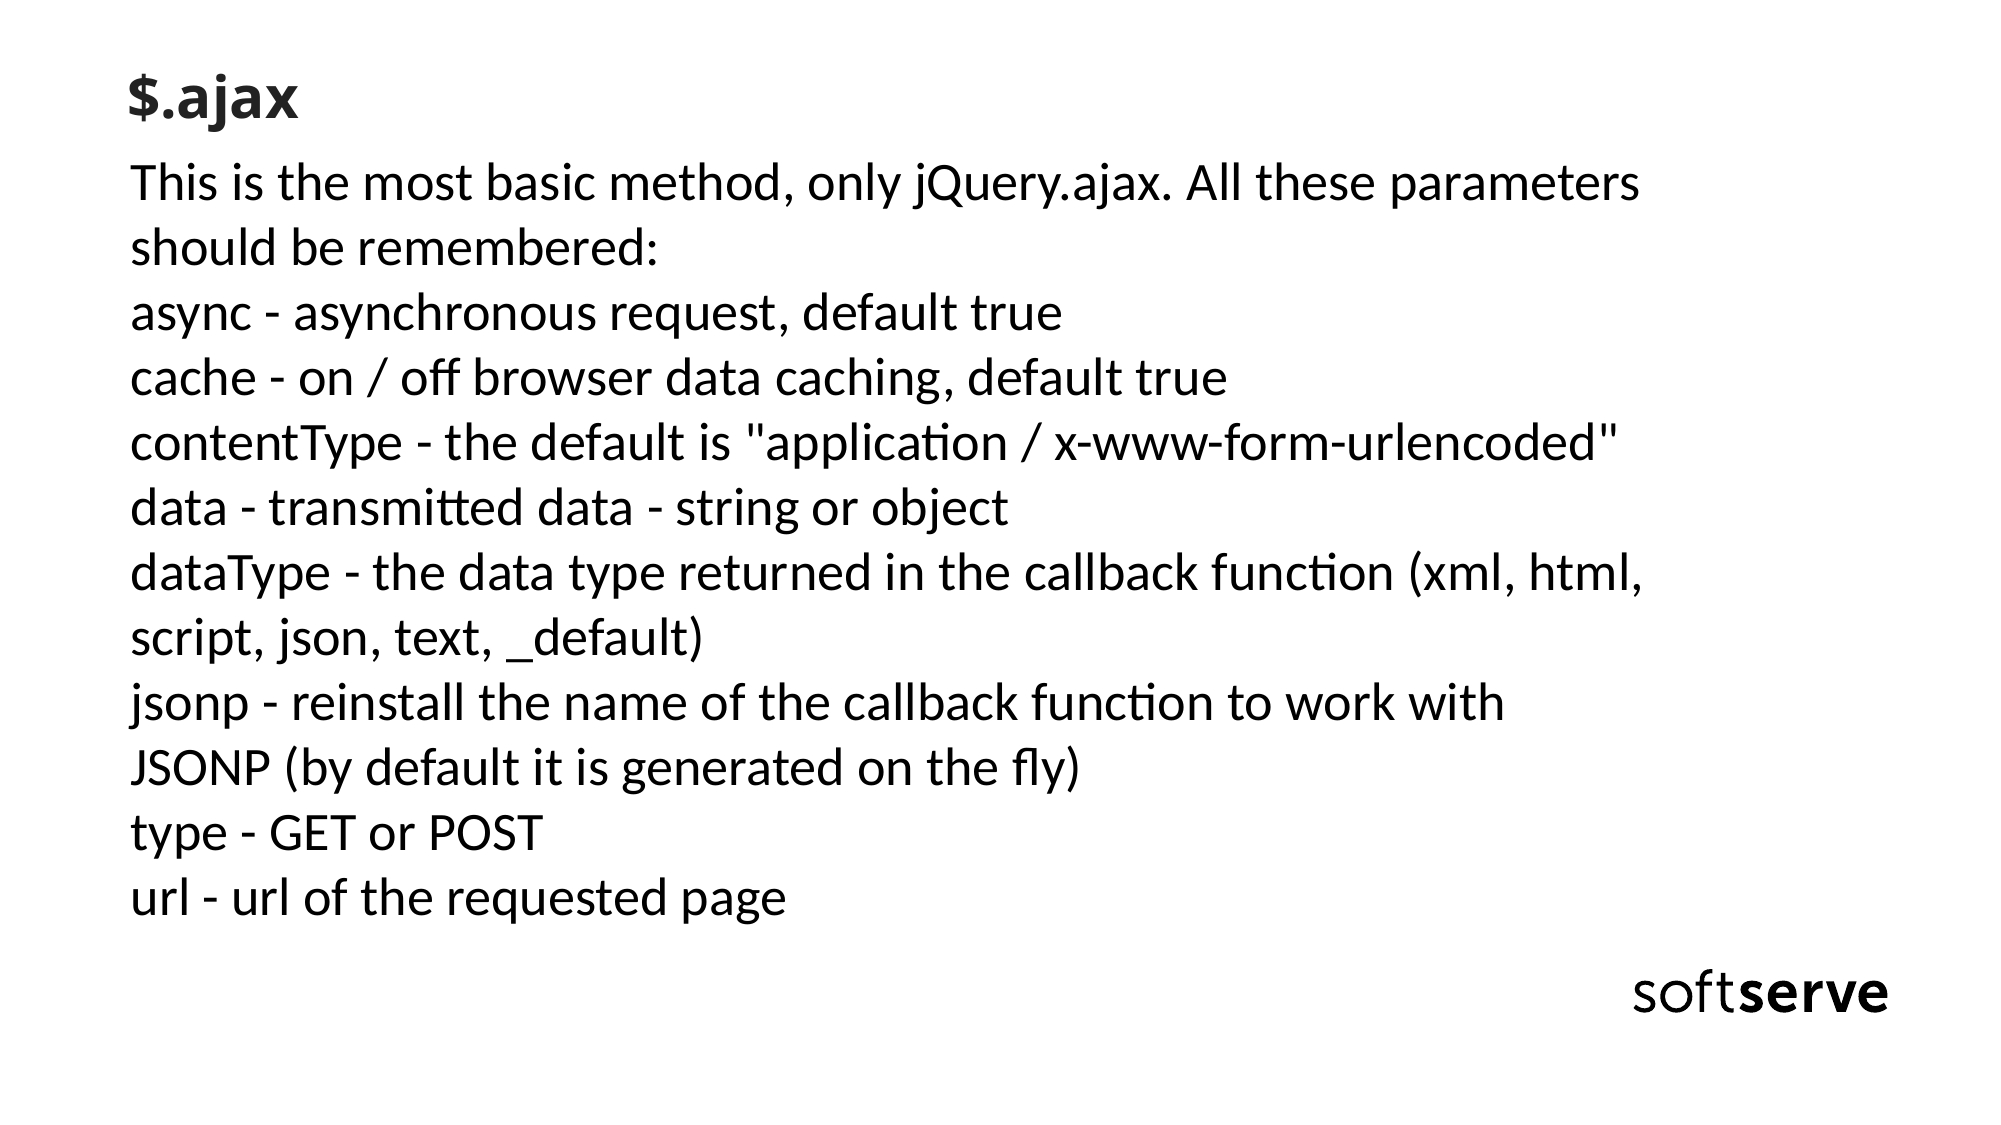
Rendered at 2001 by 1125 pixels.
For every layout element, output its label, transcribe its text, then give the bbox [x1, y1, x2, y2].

text_box $.ajax [112, 53, 314, 139]
text_box This is the most basic method, only jQuery.ajax. All these parameters should be remembered: async - asynchronous request, default true cache - on / off browser data caching, default true contentType - the default is "application / x-www-form-urlencoded" data - transmitted data - string or object dataType - the data type returned in the callback function (xml, html, script, json, text, _default) jsonp - reinstall the name of the callback function to work with JSONP (by default it is generated on the fly) type - GET or POST url - url of the requested page [115, 139, 1671, 934]
